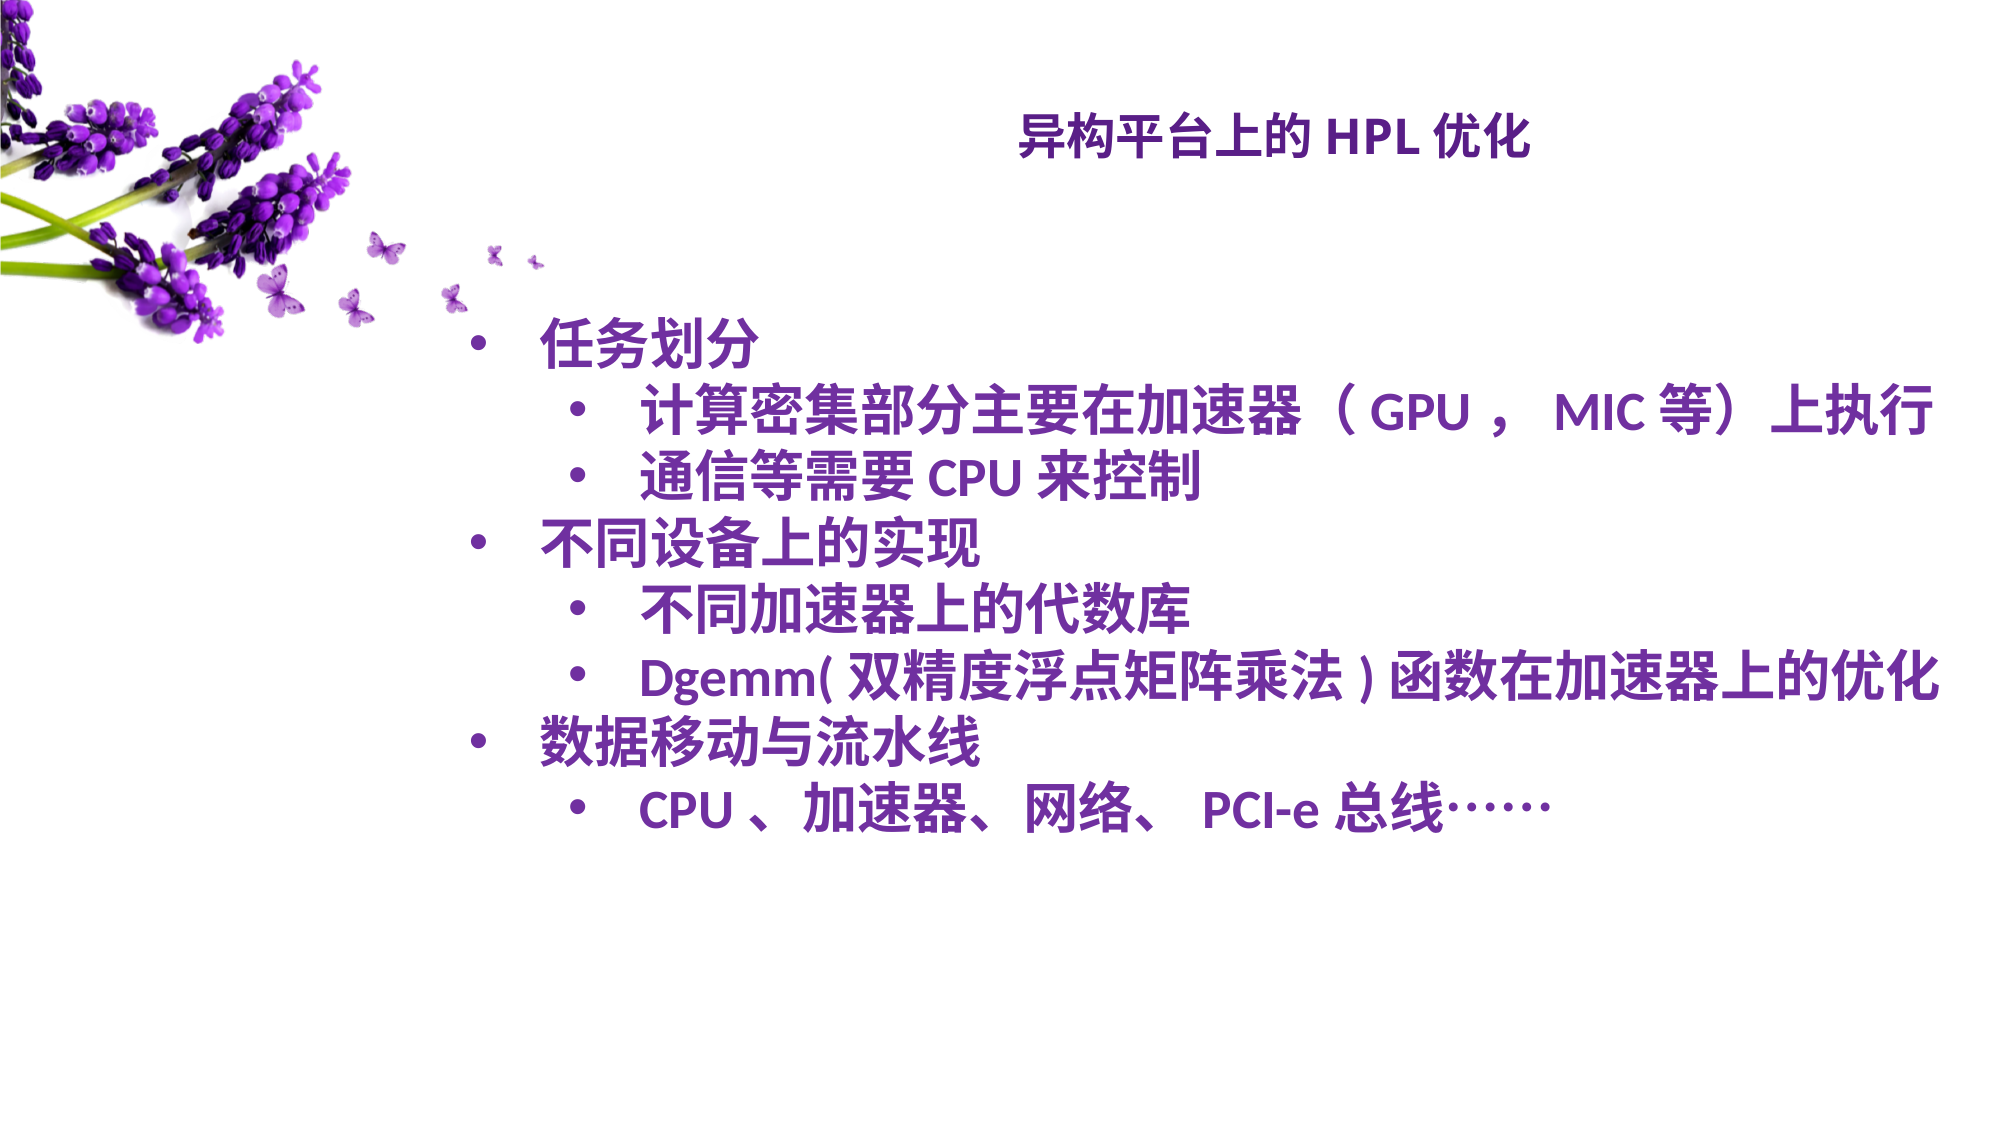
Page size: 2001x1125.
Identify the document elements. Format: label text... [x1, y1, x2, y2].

picture [1, 0, 552, 435]
text_box 异构平台上的HPL优化 [831, 97, 1717, 172]
text_box 任务划分 计算密集部分主要在加速器（GPU，MIC等）上执行 通信等需要CPU来控制 不同设备上的实现 不同加速器上的代数库 Dgemm(双精度浮点矩阵乘法)函数在加速器上的优化 数据移动与流水线 CPU、加速器、网络、PCI-e总线…… [453, 301, 1956, 848]
